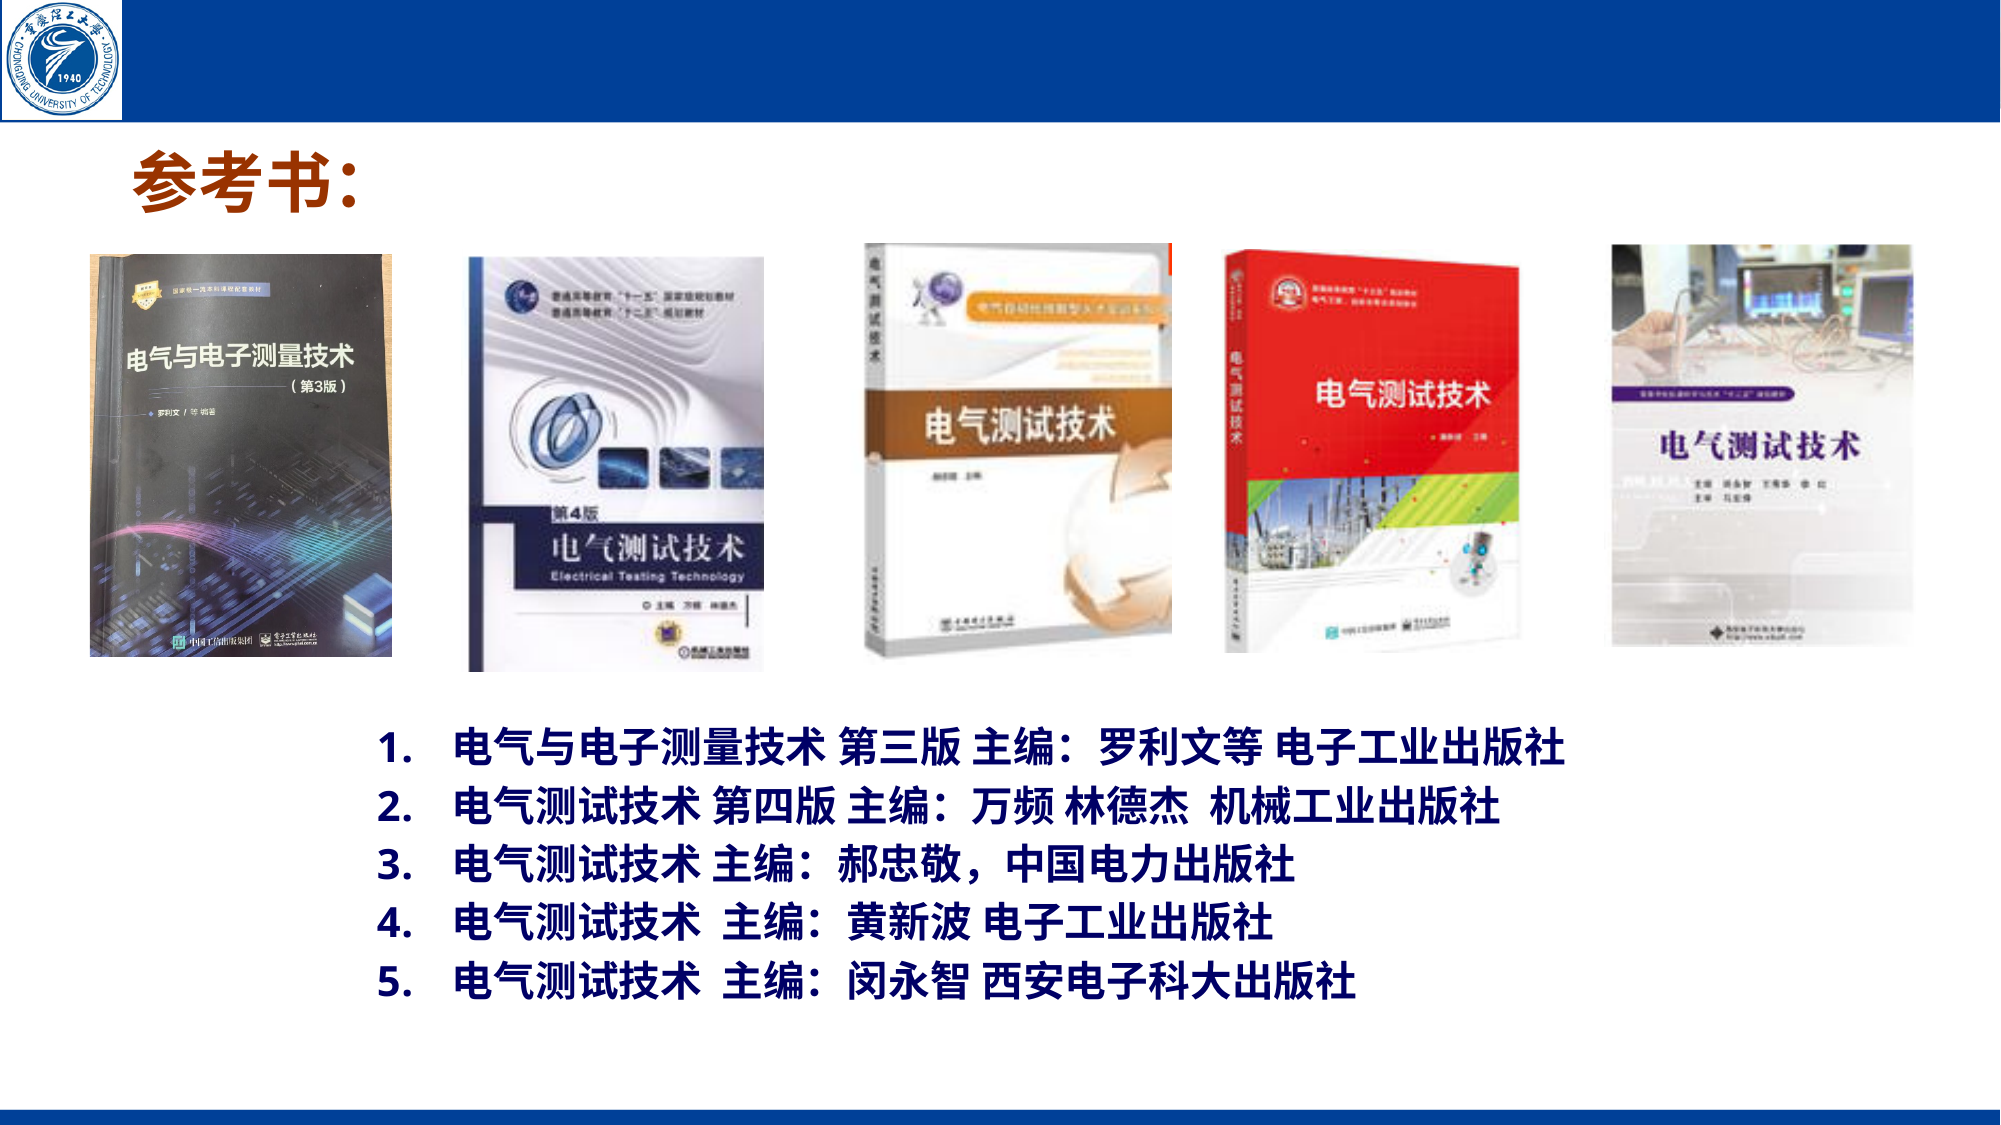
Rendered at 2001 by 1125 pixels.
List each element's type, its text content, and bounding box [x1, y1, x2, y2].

picture [461, 249, 764, 672]
picture [1221, 249, 1526, 653]
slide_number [0, 1046, 350, 1125]
picture [89, 254, 392, 657]
picture [850, 243, 1172, 665]
picture [1604, 243, 1916, 647]
text_box 参考书： [117, 133, 608, 229]
picture [2, 0, 122, 120]
text_box 电气与电子测量技术 第三版 主编：罗利文等 电子工业出版社 电气测试技术 第四版 主编：万频 林德杰 机械工业出版社 电气测试技术 主编：郝忠敬，中国电力出版社 电气测试技术 主编：黄新波 电子工业出版社 电气测试技术 主编：闵永智 西安电子科大出版社 [362, 713, 1715, 1036]
slide_number 12 [1149, 1046, 1500, 1125]
